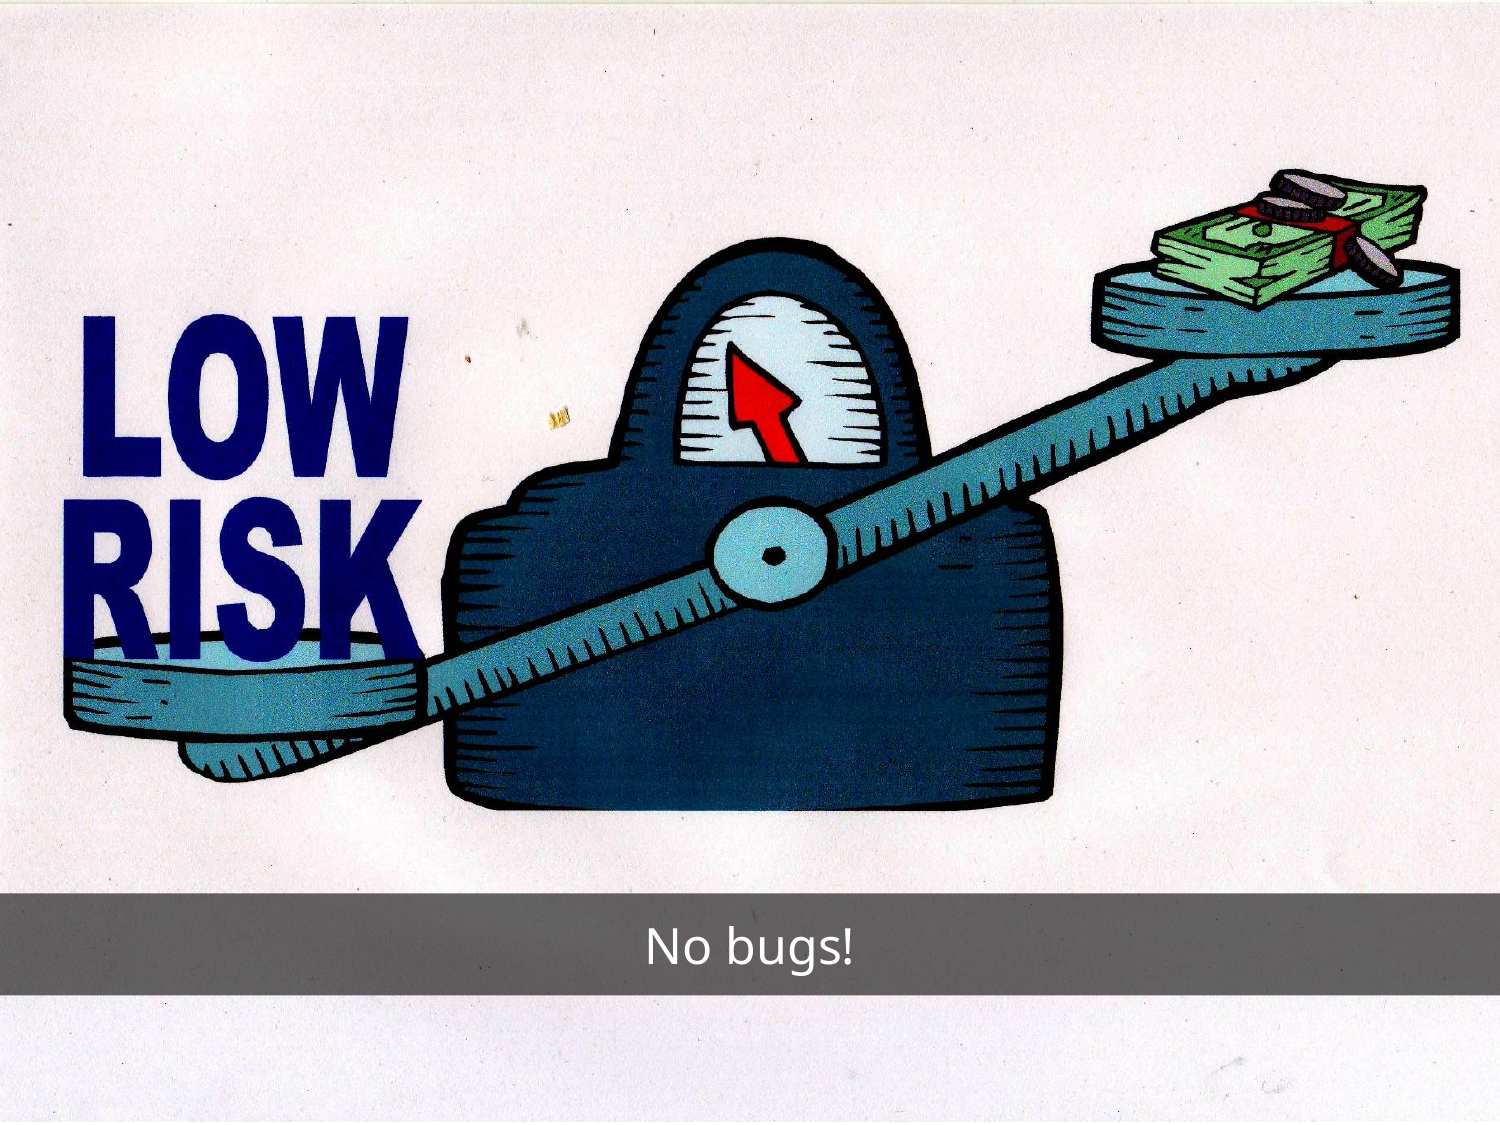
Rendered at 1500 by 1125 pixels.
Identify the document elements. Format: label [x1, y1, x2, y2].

list [0, 0, 1500, 1123]
